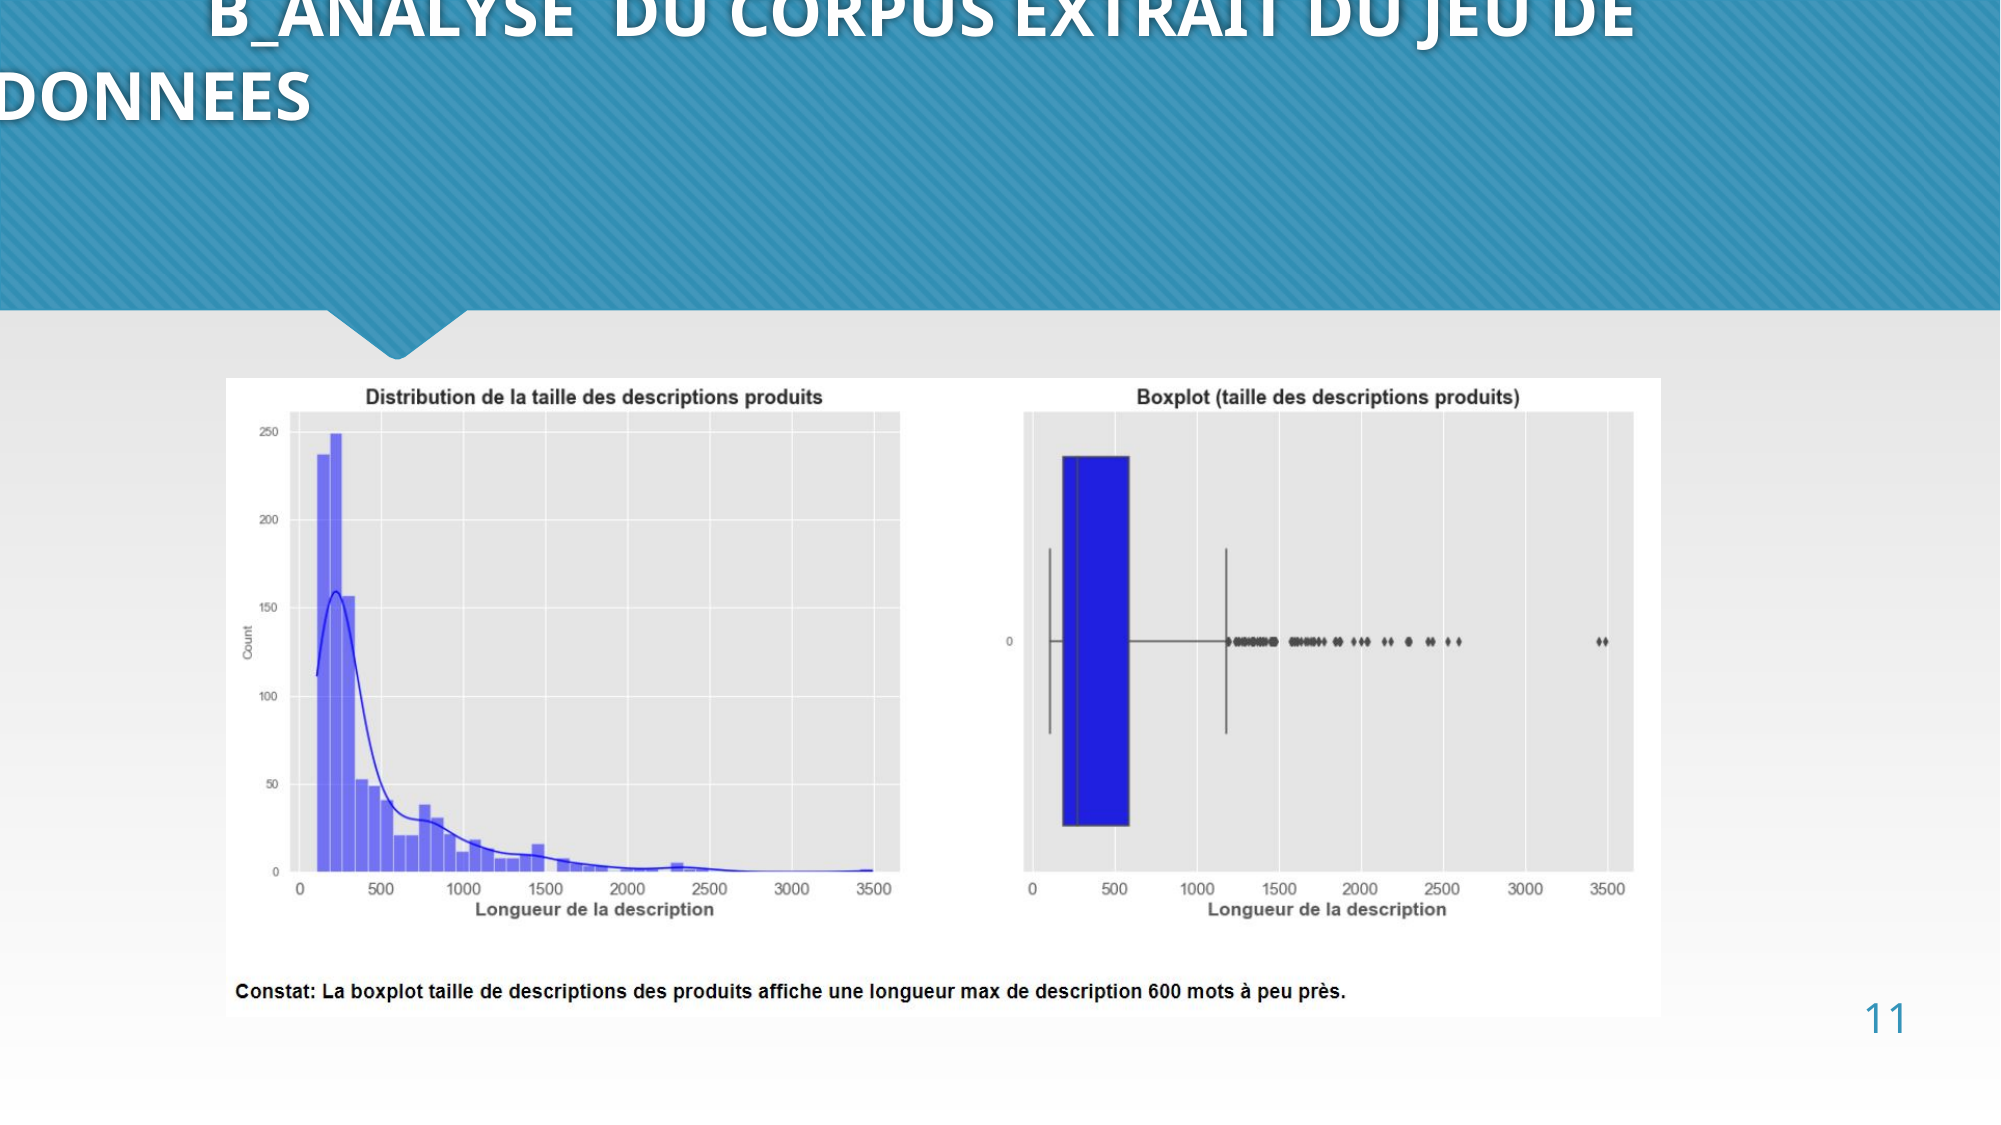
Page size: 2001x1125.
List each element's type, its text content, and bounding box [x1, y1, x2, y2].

slide_number 11 [1751, 970, 1926, 1051]
picture [226, 377, 1661, 1017]
title B_ANALYSE DU CORPUS EXTRAIT DU JEU DE DONNEES [0, 16, 1978, 141]
